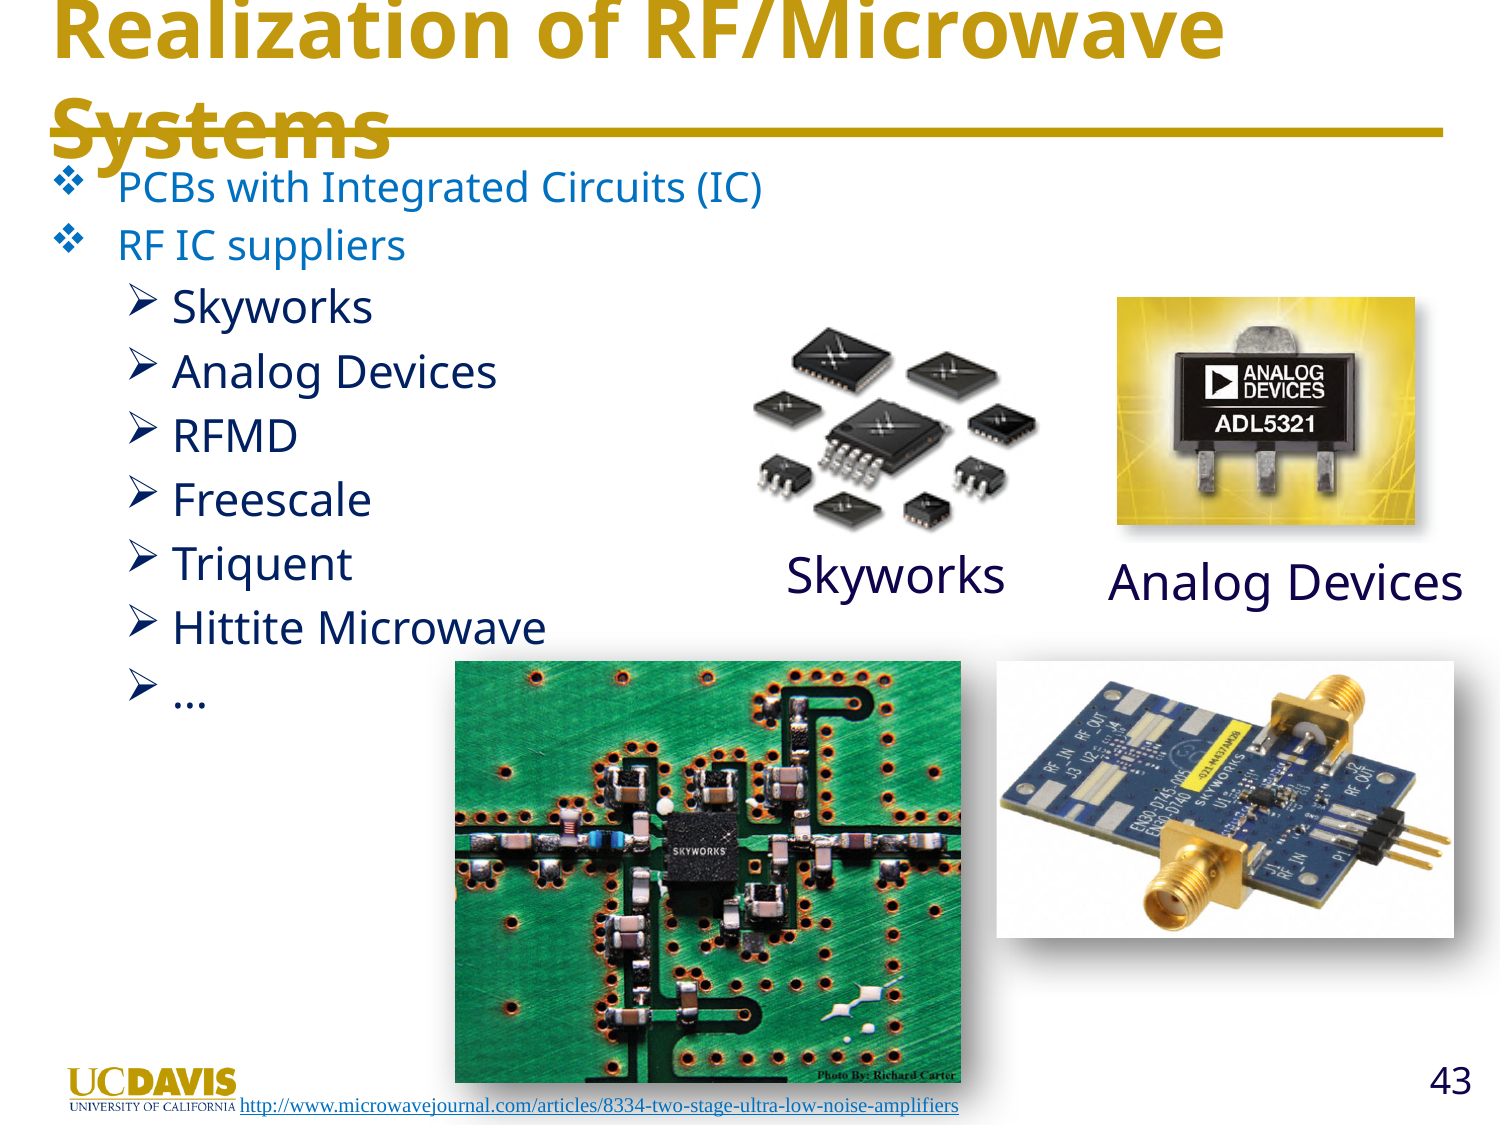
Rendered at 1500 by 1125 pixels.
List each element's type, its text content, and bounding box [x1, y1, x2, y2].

picture [996, 661, 1455, 938]
picture [67, 1067, 236, 1111]
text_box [1078, 296, 1496, 619]
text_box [721, 281, 1072, 613]
title Realization of RF/Microwave Systems [49, 0, 1273, 151]
list PCBs with Integrated Circuits (IC) RF IC suppliers Skyworks Analog Devices RFMD Freescale Triquent Hittite Microwave … [49, 152, 1444, 865]
text_box http://www.microwavejournal.com/articles/8334-two-stage-ultra-low-noise-amplifiers [224, 1084, 1294, 1125]
picture [455, 661, 962, 1084]
